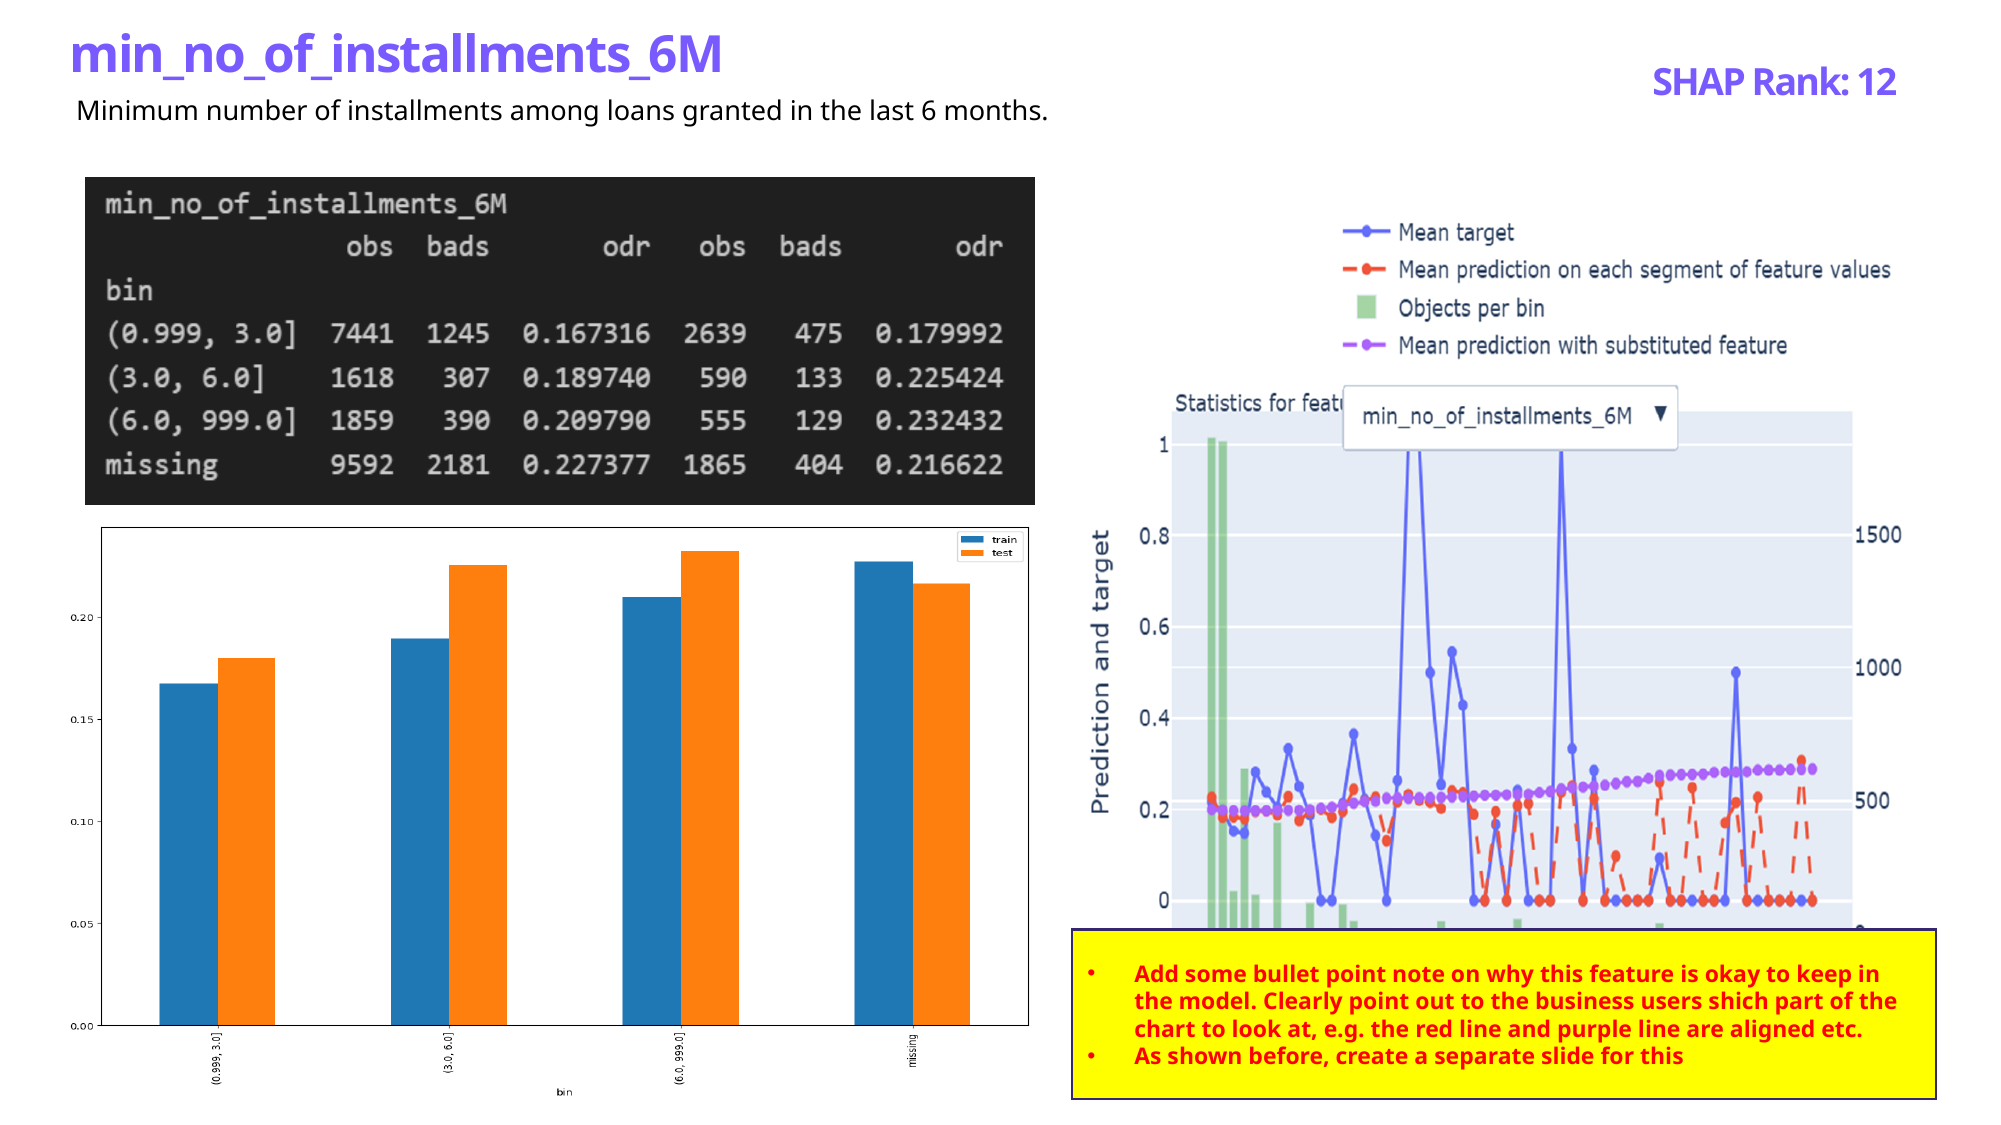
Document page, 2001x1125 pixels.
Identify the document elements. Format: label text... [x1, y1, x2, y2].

picture [85, 177, 1035, 505]
text_box Add some bullet point note on why this feature is okay to keep in the model. Clearly point out to the business users shich part of the chart to look at, e.g. the red line and purple line are aligned etc. As shown before, create a separate slide for this [1071, 928, 1937, 1100]
picture [61, 521, 1035, 1103]
text_box SHAP Rank: 12 [1637, 1, 1928, 111]
title min_no_of_installments_6M [54, 0, 1941, 91]
picture [1072, 193, 1915, 1019]
text_box Minimum number of installments among loans granted in the last 6 months. [61, 86, 1444, 134]
